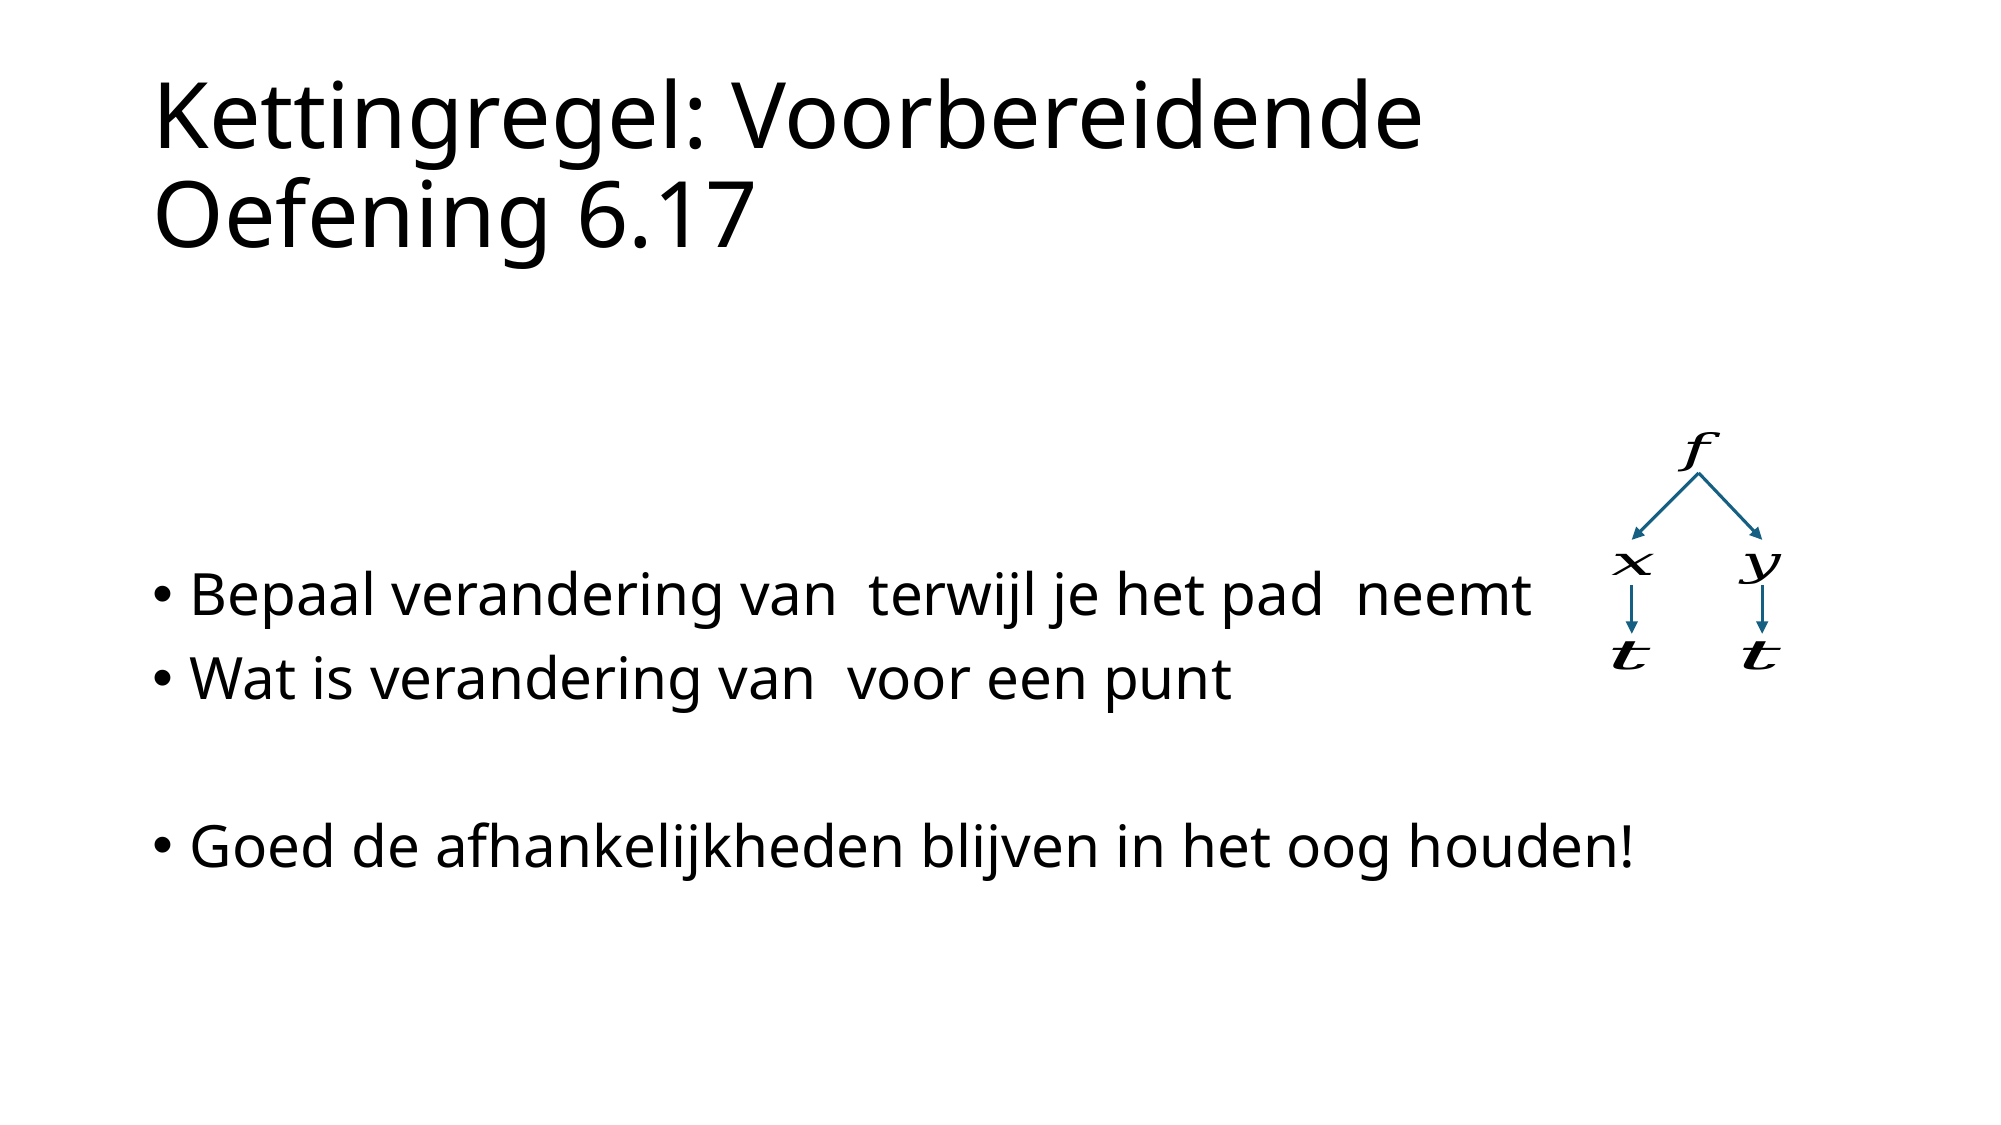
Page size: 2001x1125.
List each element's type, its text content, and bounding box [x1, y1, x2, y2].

title Kettingregel: Voorbereidende Oefening 6.17 [137, 59, 1863, 278]
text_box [1631, 472, 1698, 541]
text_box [1698, 472, 1763, 541]
